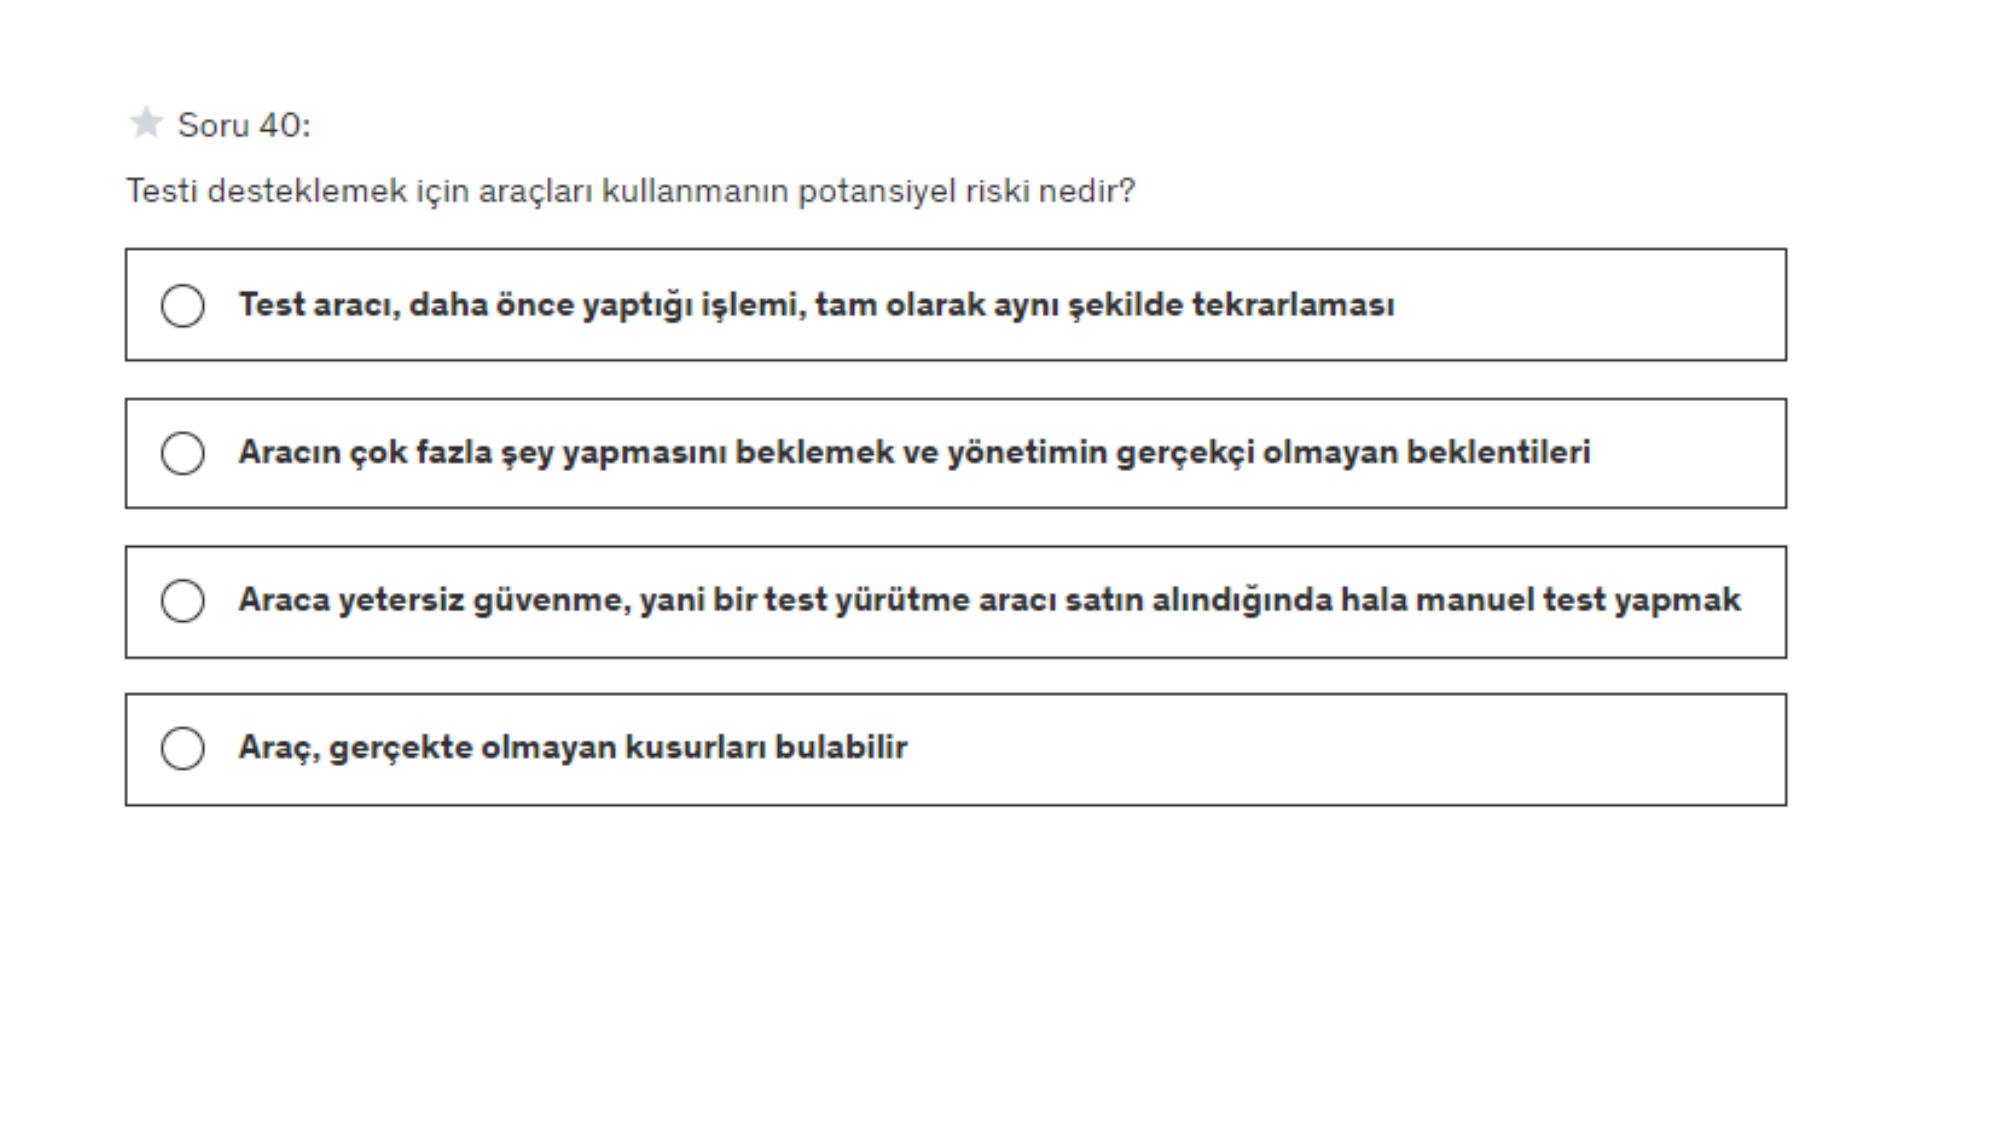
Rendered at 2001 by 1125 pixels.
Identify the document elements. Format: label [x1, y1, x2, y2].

list [70, 72, 1851, 829]
